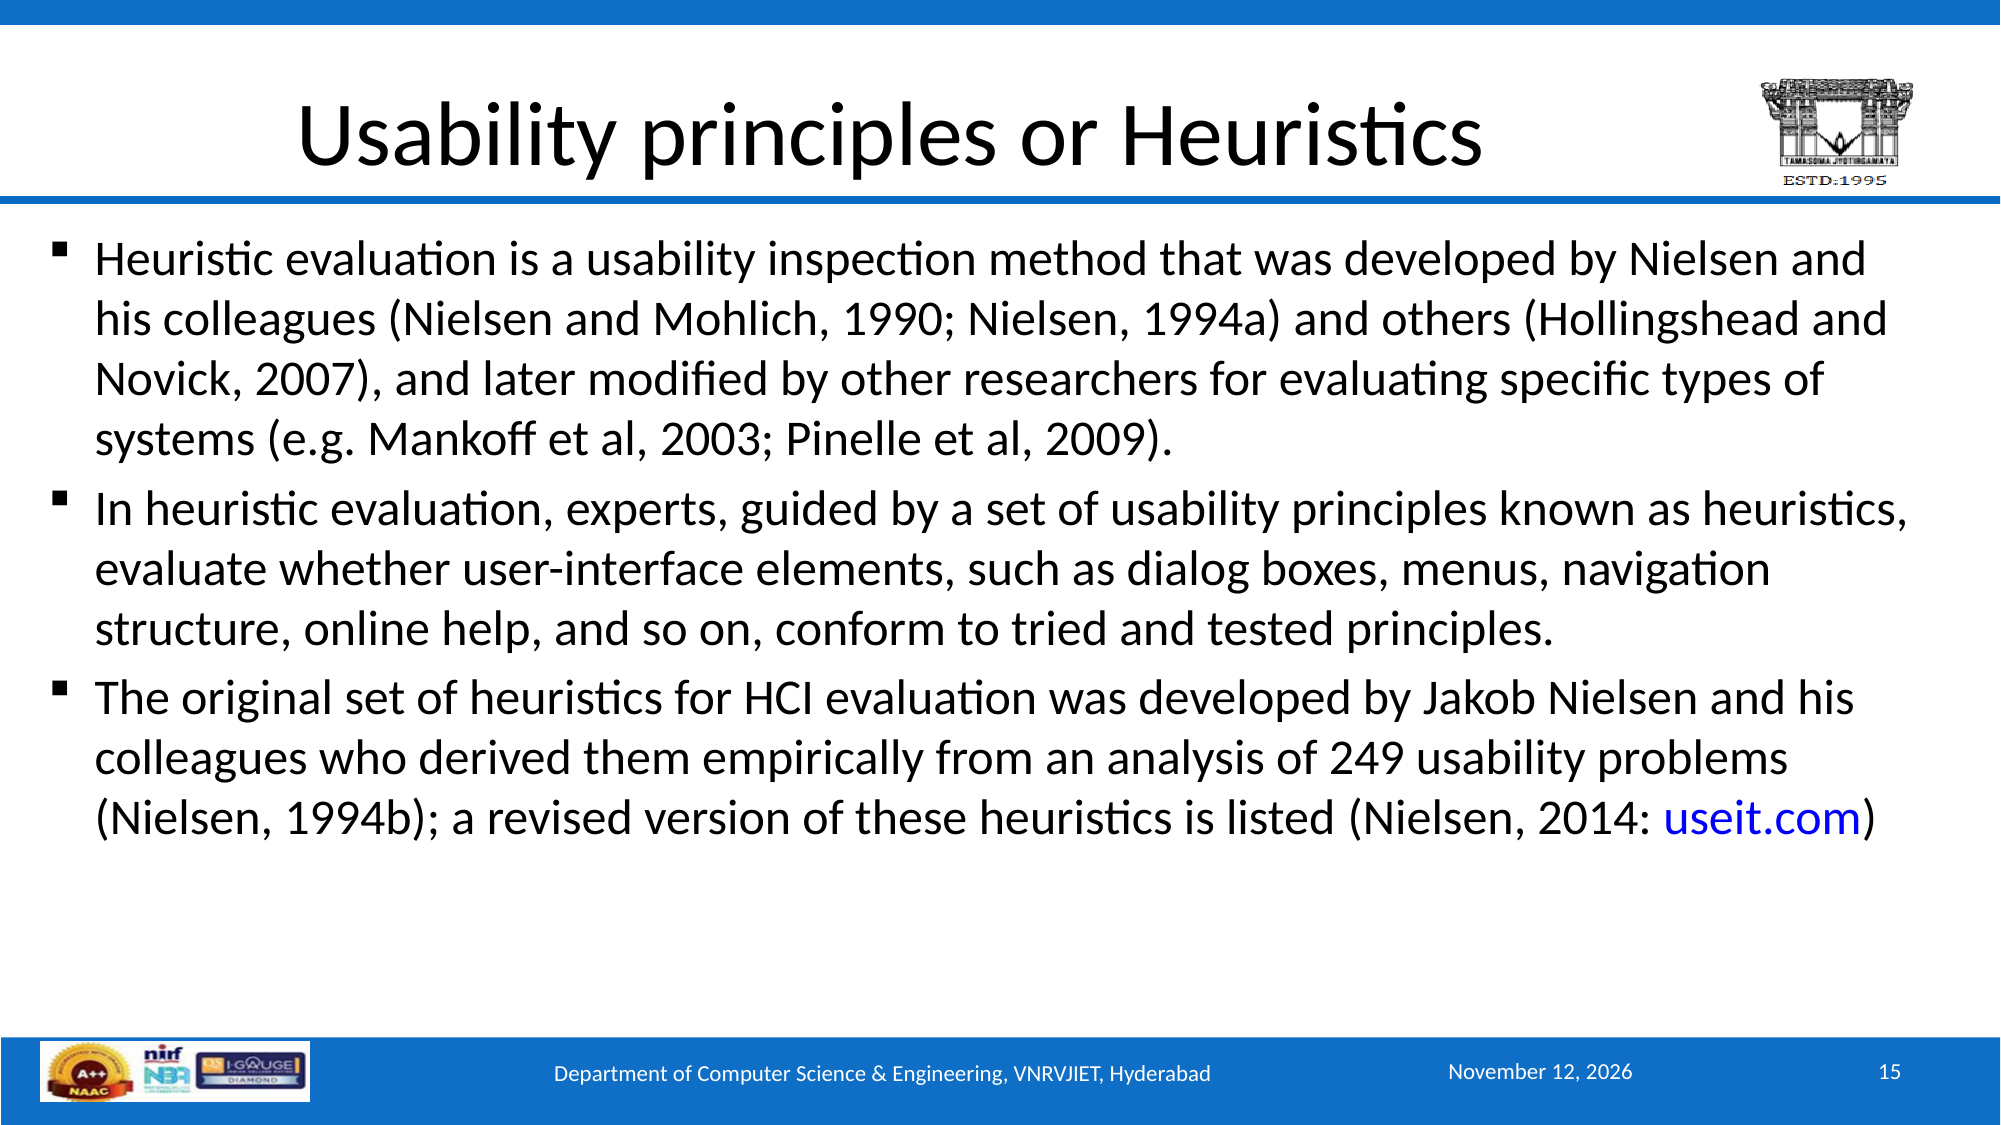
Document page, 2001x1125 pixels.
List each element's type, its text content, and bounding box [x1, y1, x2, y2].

list Heuristic evaluation is a usability inspection method that was developed by Nielsen and his colleagues (Nielsen and Mohlich, 1990; Nielsen, 1994a) and others (Hollingshead and Novick, 2007), and later modified by other researchers for evaluating specific types of systems (e.g. Mankoff et al, 2003; Pinelle et al, 2009). In heuristic evaluation, experts, guided by a set of usability principles known as heuristics, evaluate whether user-interface elements, such as dialog boxes, menus, navigation structure, online help, and so on, conform to tried and tested principles. The original set of heuristics for HCI evaluation was developed by Jakob Nielsen and his colleagues who derived them empirically from an analysis of 249 usability problems (Nielsen, 1994b); a revised version of these heuristics is listed (Nielsen, 2014: useit.com) [33, 217, 1938, 1014]
footer Department of Computer Science & Engineering, VNRVJIET, Hyderabad [333, 1041, 1434, 1102]
picture [1750, 70, 1934, 194]
title Usability principles or Heuristics [33, 57, 1750, 200]
slide_number 15 [1749, 1040, 1917, 1100]
picture [40, 1041, 310, 1102]
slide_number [1433, 1040, 1734, 1100]
